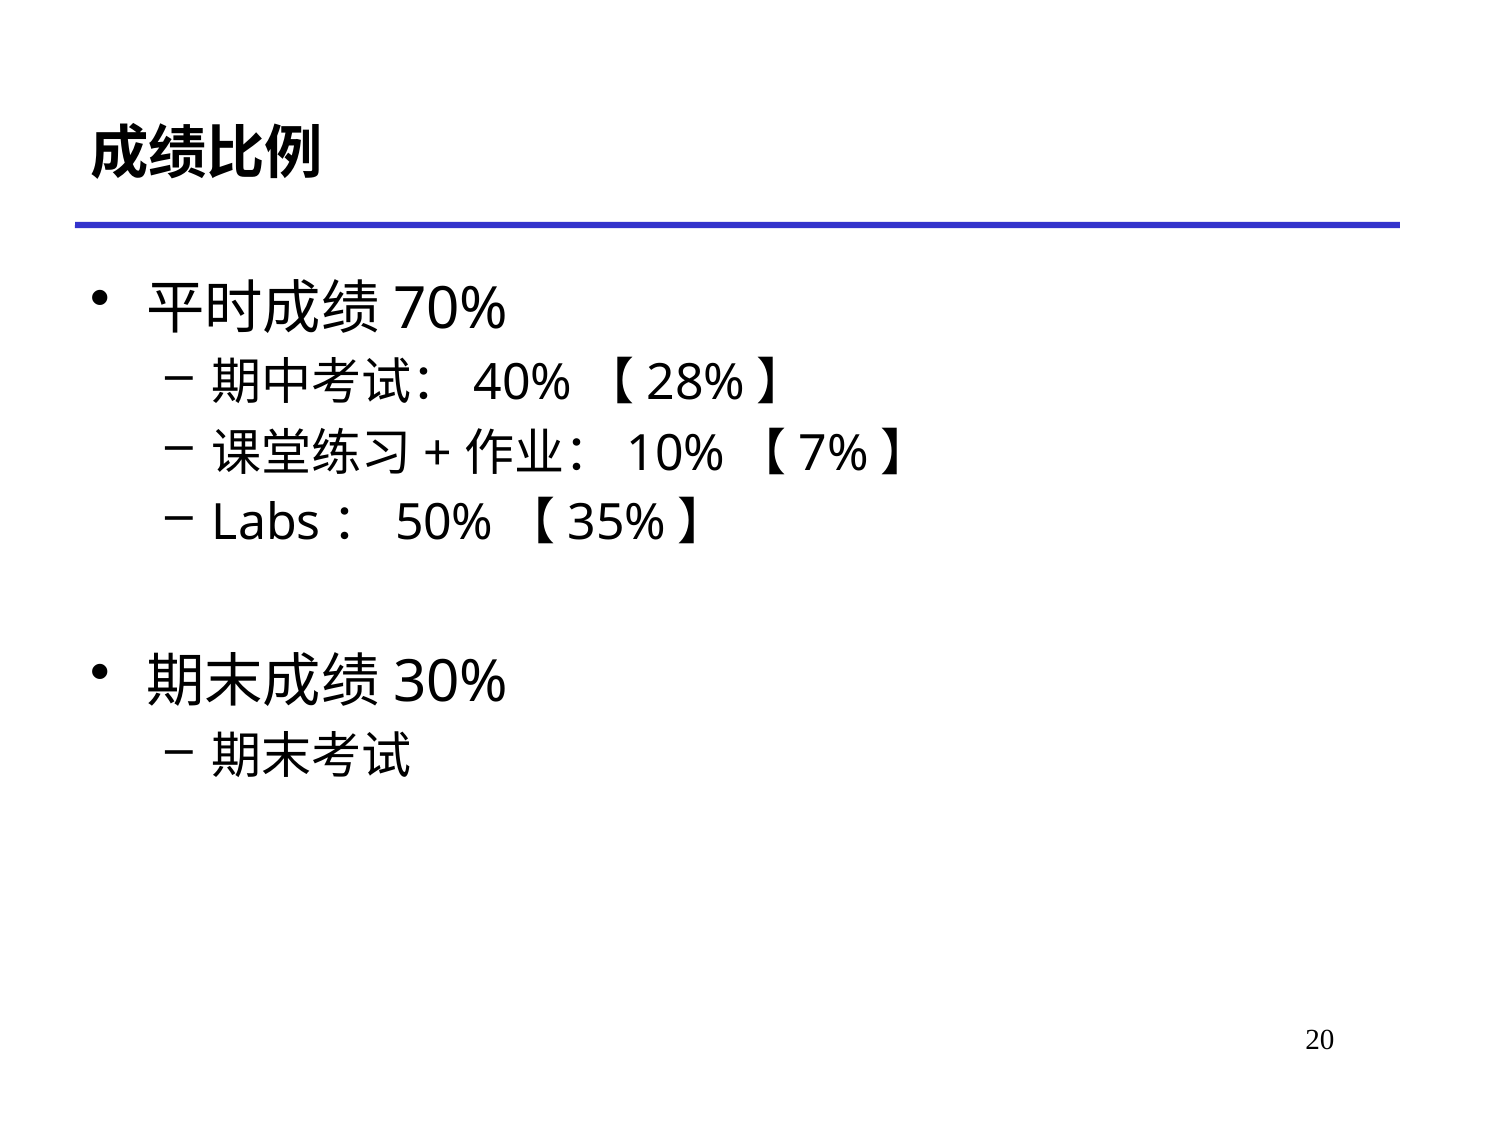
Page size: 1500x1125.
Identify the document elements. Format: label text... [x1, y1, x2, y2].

list 平时成绩70% 期中考试：40%【28%】 课堂练习+作业：10%【7%】 Labs：50%【35%】 期末成绩30% 期末考试 [75, 262, 1438, 988]
title 成绩比例 [75, 75, 1400, 225]
slide_number * [1137, 1012, 1350, 1088]
